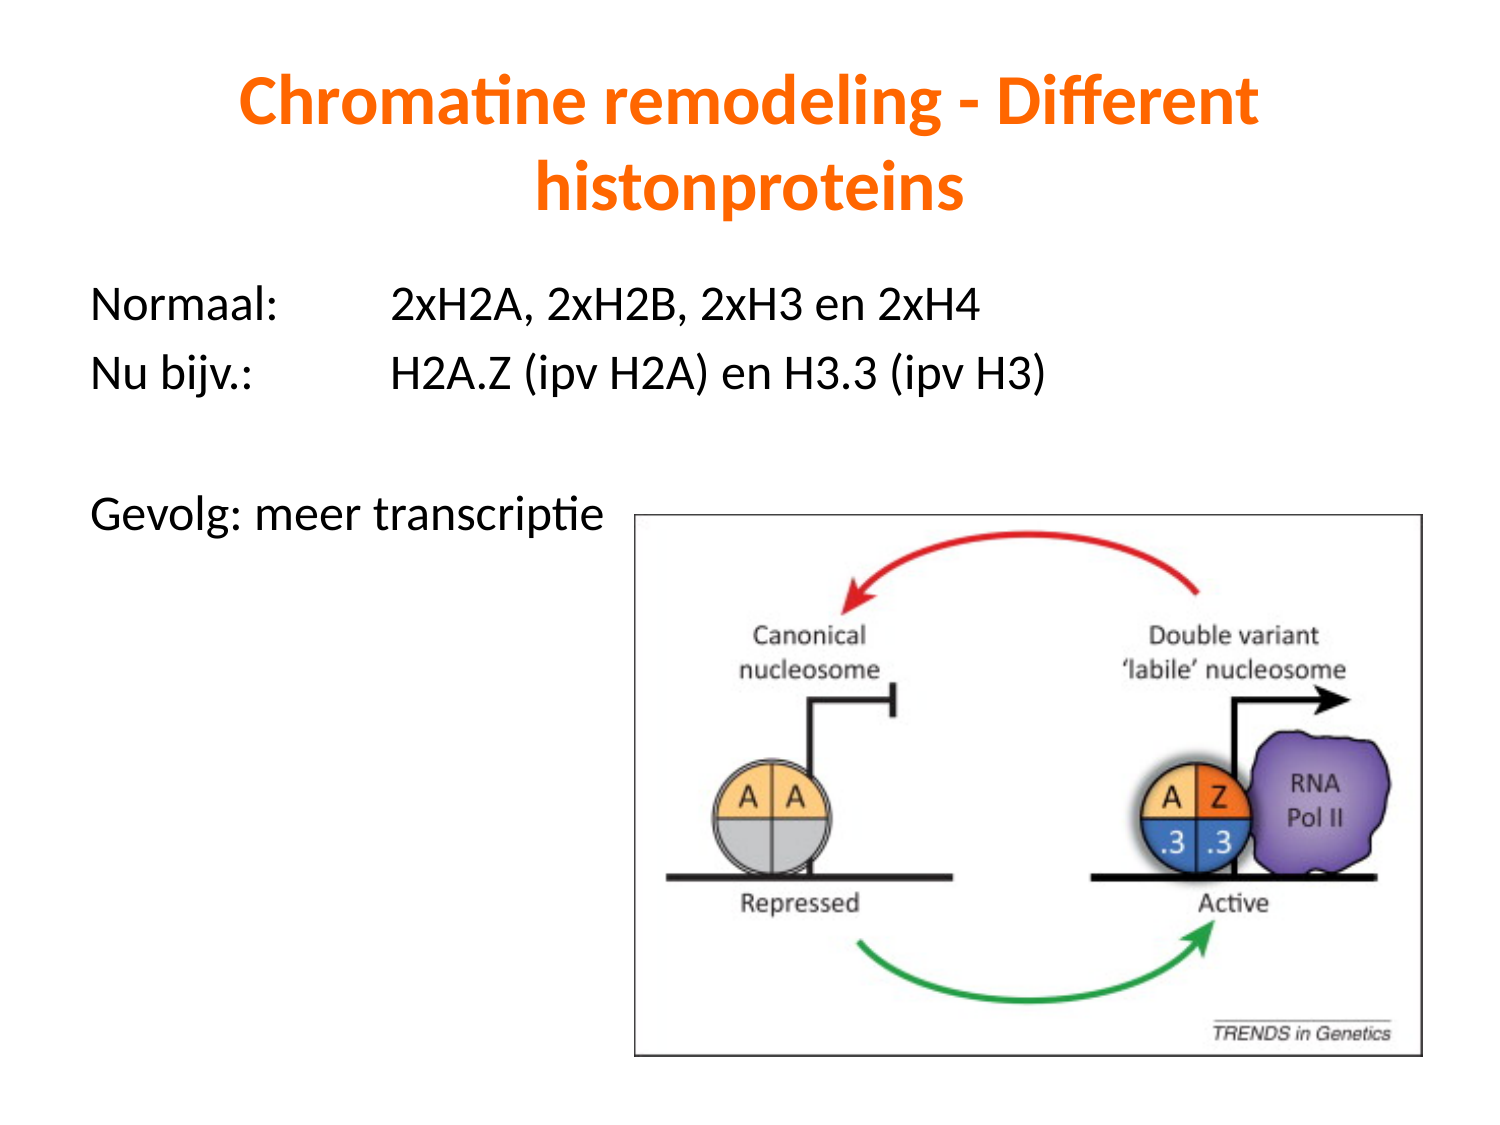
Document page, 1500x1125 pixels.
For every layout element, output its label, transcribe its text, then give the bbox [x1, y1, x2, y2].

picture [634, 514, 1423, 1057]
title Chromatine remodeling - Different histonproteins [75, 45, 1425, 233]
list Normaal: 2xH2A, 2xH2B, 2xH3 en 2xH4 Nu bijv.: H2A.Z (ipv H2A) en H3.3 (ipv H3) Gevolg: meer transcriptie [75, 262, 1425, 1005]
